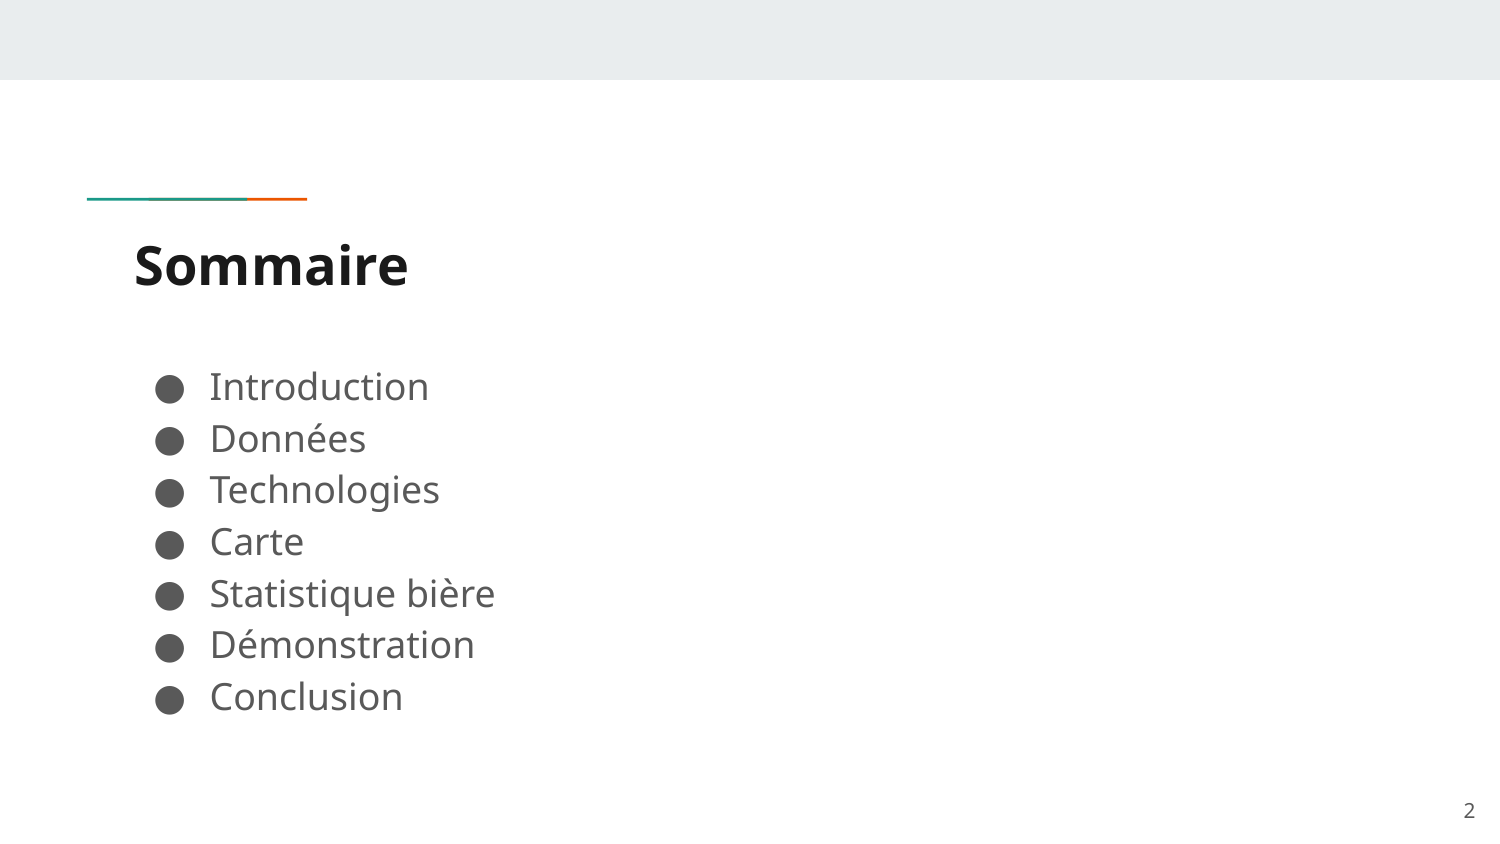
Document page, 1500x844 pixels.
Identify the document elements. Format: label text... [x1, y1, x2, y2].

title Sommaire [119, 216, 1381, 305]
list Introduction Données Technologies Carte Statistique bière Démonstration Conclusion [119, 341, 1381, 712]
slide_number ‹#› [1400, 779, 1491, 844]
